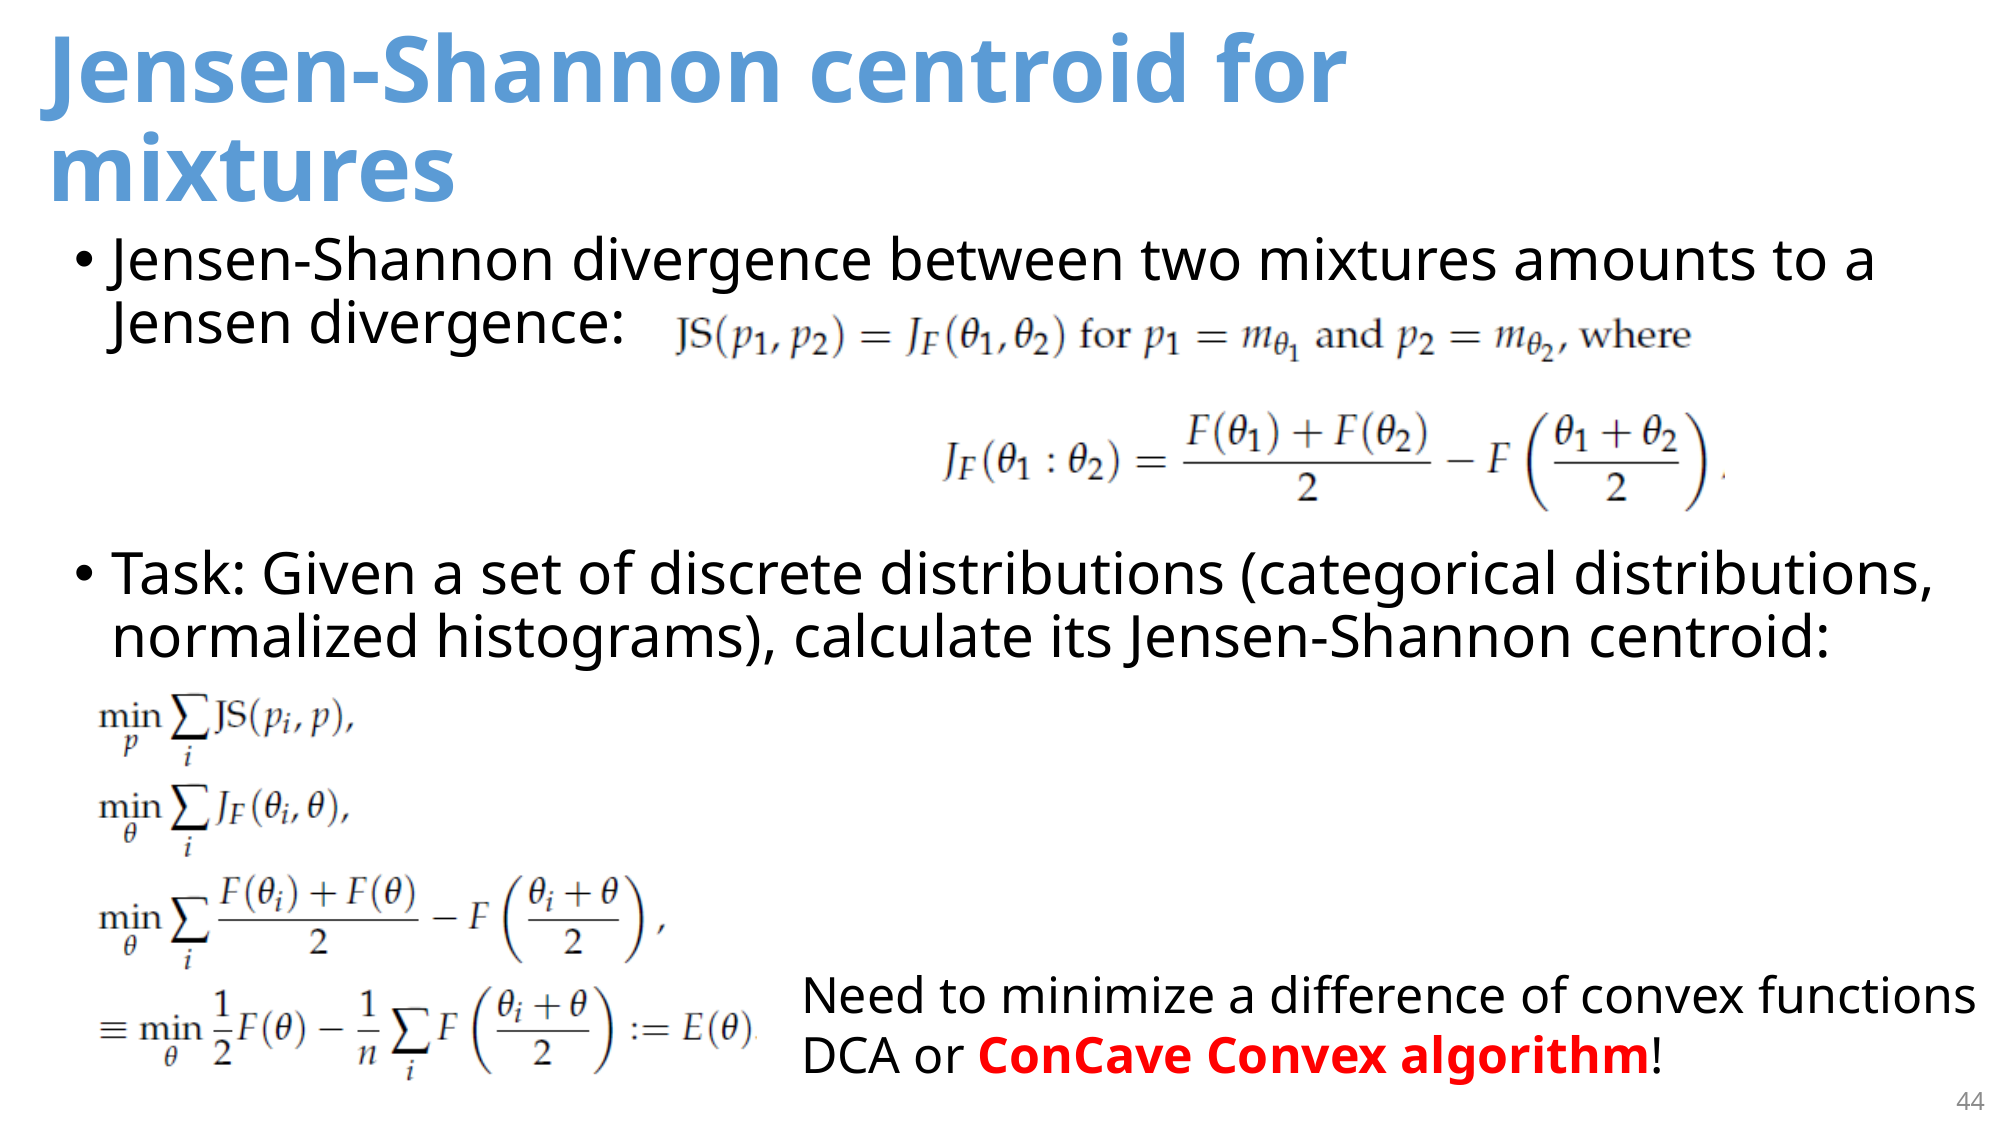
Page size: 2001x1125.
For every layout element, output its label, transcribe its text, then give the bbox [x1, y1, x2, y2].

text_box Jensen-Shannon divergence between two mixtures amounts to a Jensen divergence: Task: Given a set of discrete distributions (categorical distributions, normalized histograms), calculate its Jensen-Shannon centroid: [59, 223, 1987, 937]
picture [87, 682, 757, 1094]
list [672, 311, 1725, 539]
text_box Need to minimize a difference of convex functions DCA or ConCave Convex algorithm! [786, 956, 1993, 1092]
slide_number 44 [1848, 1072, 2000, 1125]
title Jensen-Shannon centroid for mixtures [32, 13, 1758, 232]
